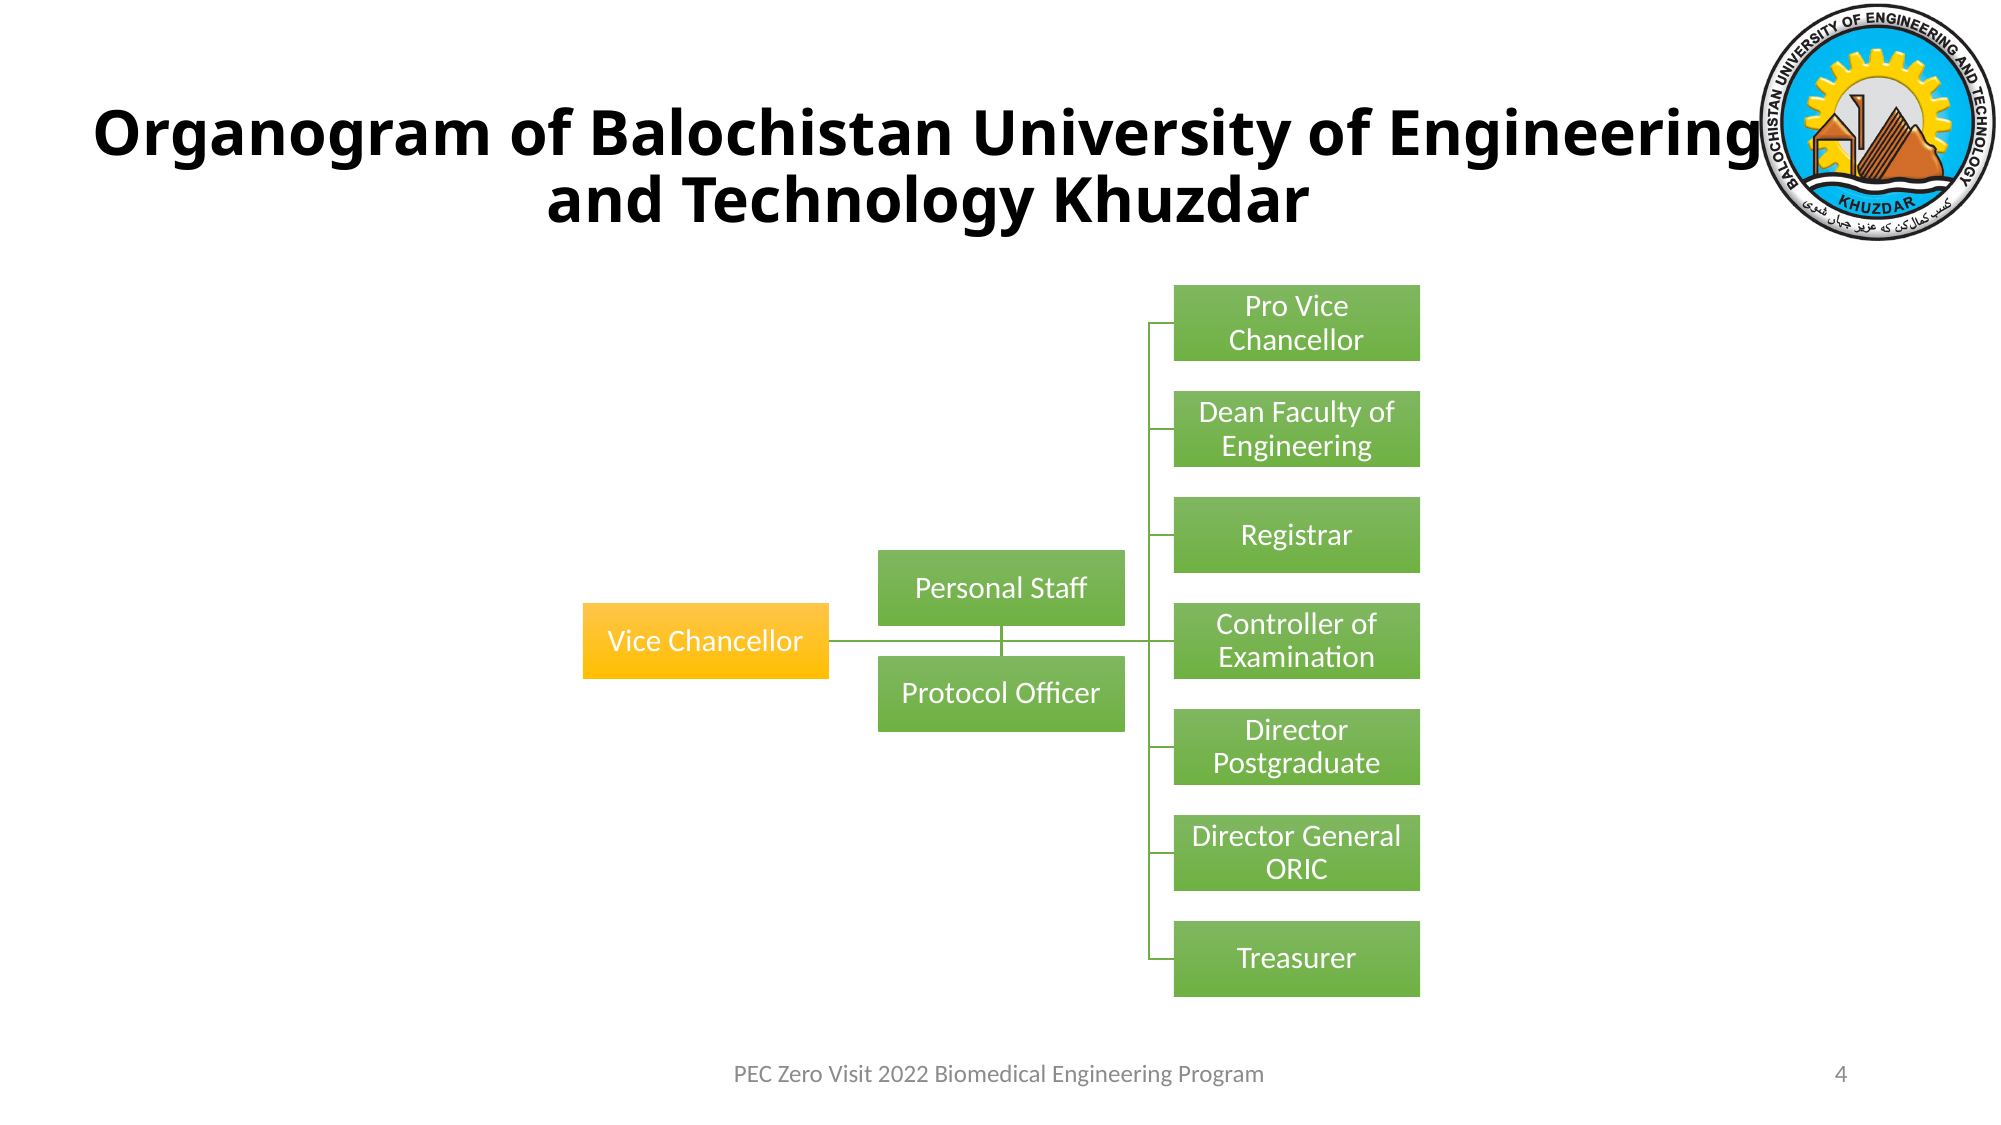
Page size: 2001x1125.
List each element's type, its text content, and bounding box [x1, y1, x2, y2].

title Organogram of Balochistan University of Engineering and Technology Khuzdar [66, 59, 1792, 278]
slide_number 4 [1412, 1042, 1863, 1103]
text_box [93, 285, 1910, 997]
picture [1755, 0, 2000, 245]
footer PEC Zero Visit 2022 Biomedical Engineering Program [662, 1042, 1338, 1103]
